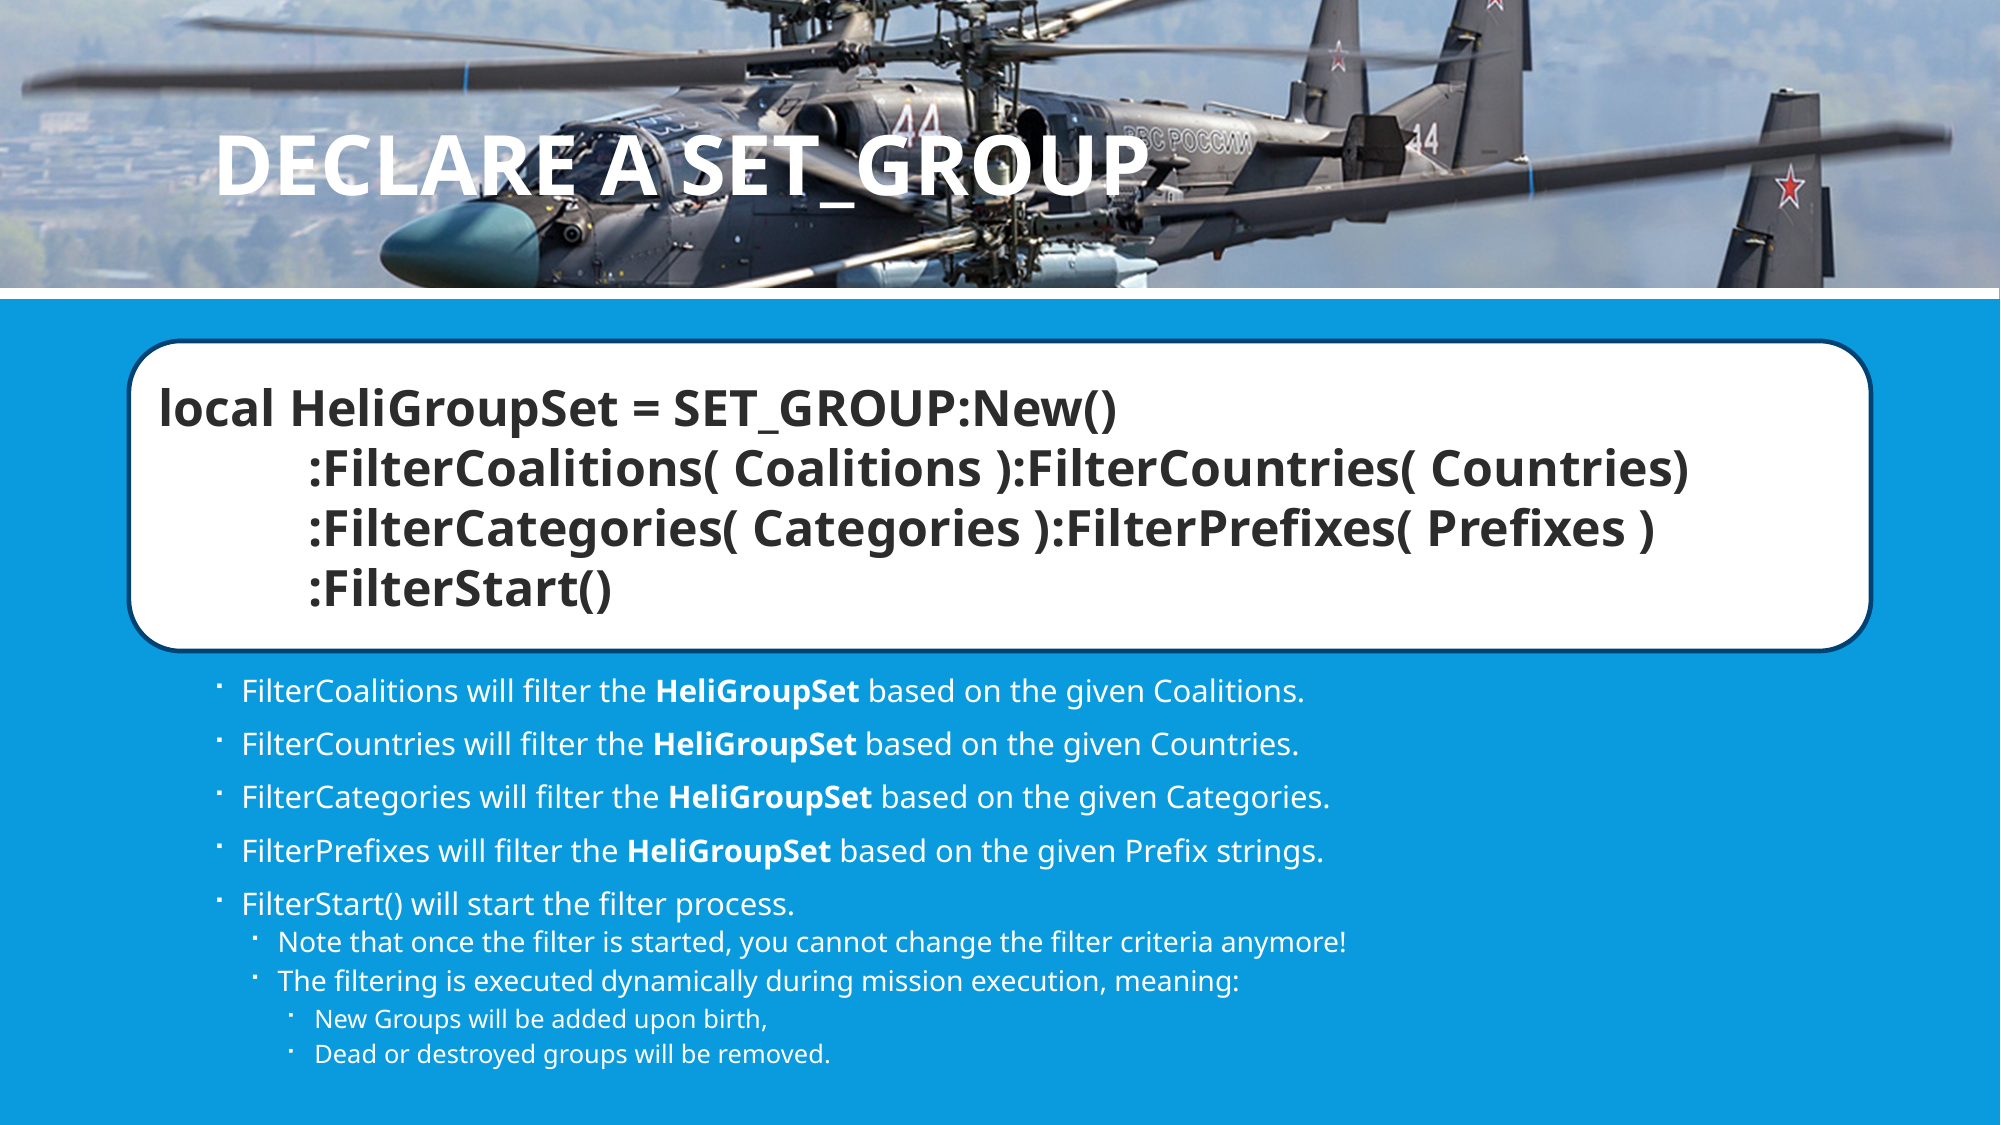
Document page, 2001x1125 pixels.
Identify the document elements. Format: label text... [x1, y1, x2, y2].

list FilterCoalitions will filter the HeliGroupSet based on the given Coalitions. FilterCountries will filter the HeliGroupSet based on the given Countries. FilterCategories will filter the HeliGroupSet based on the given Categories. FilterPrefixes will filter the HeliGroupSet based on the given Prefix strings. FilterStart() will start the filter process. Note that once the filter is started, you cannot change the filter criteria anymore! The filtering is executed dynamically during mission execution, meaning: New Groups will be added upon birth, Dead or destroyed groups will be removed. [197, 665, 1803, 1080]
picture [0, 0, 2000, 288]
text_box local HeliGroupSet = SET_GROUP:New() :FilterCoalitions( Coalitions ):FilterCountries( Countries) :FilterCategories( Categories ):FilterPrefixes( Prefixes ) :FilterStart() [127, 339, 1873, 653]
title DECLARE a SET_GROUP [197, 46, 1803, 295]
